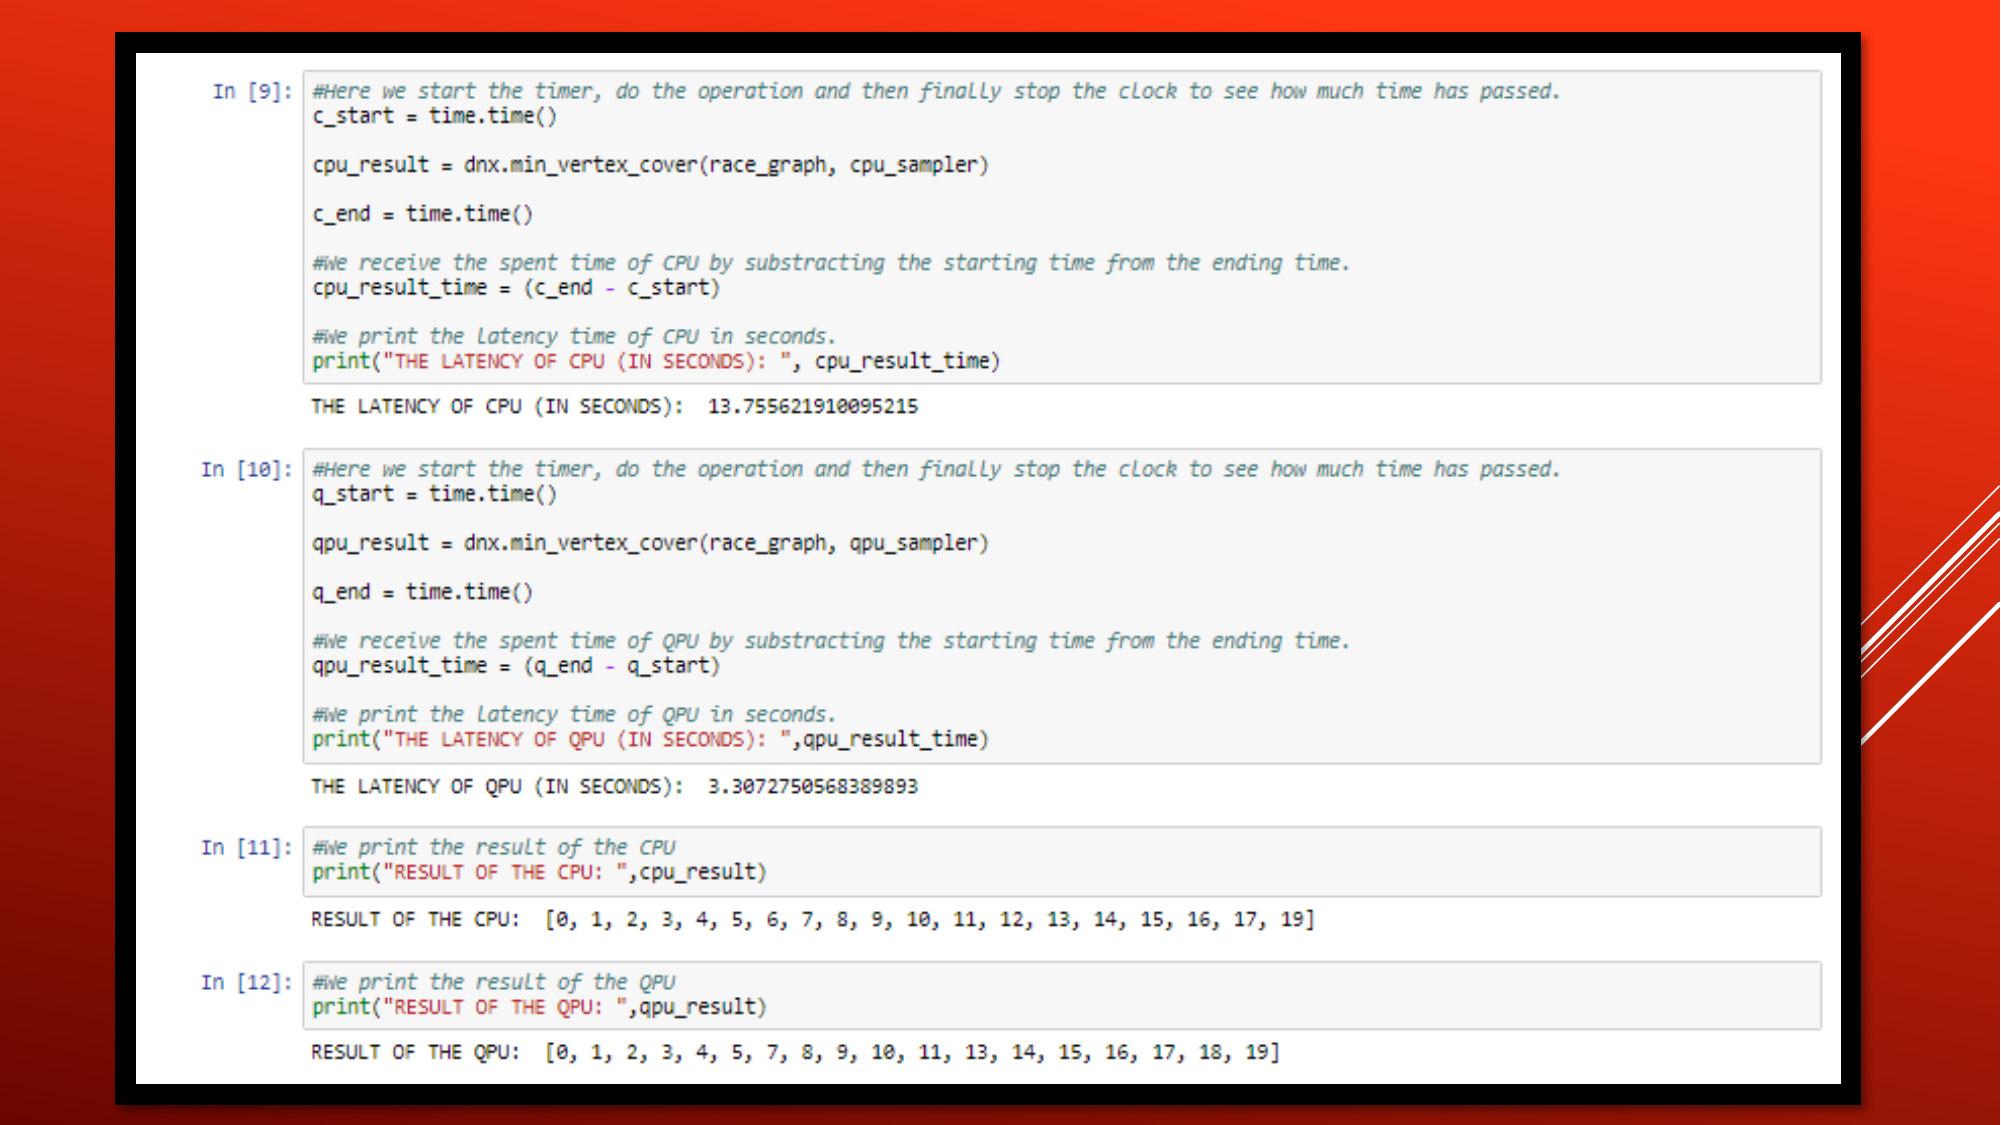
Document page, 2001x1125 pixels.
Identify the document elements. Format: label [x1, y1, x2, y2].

picture [135, 52, 1841, 1085]
